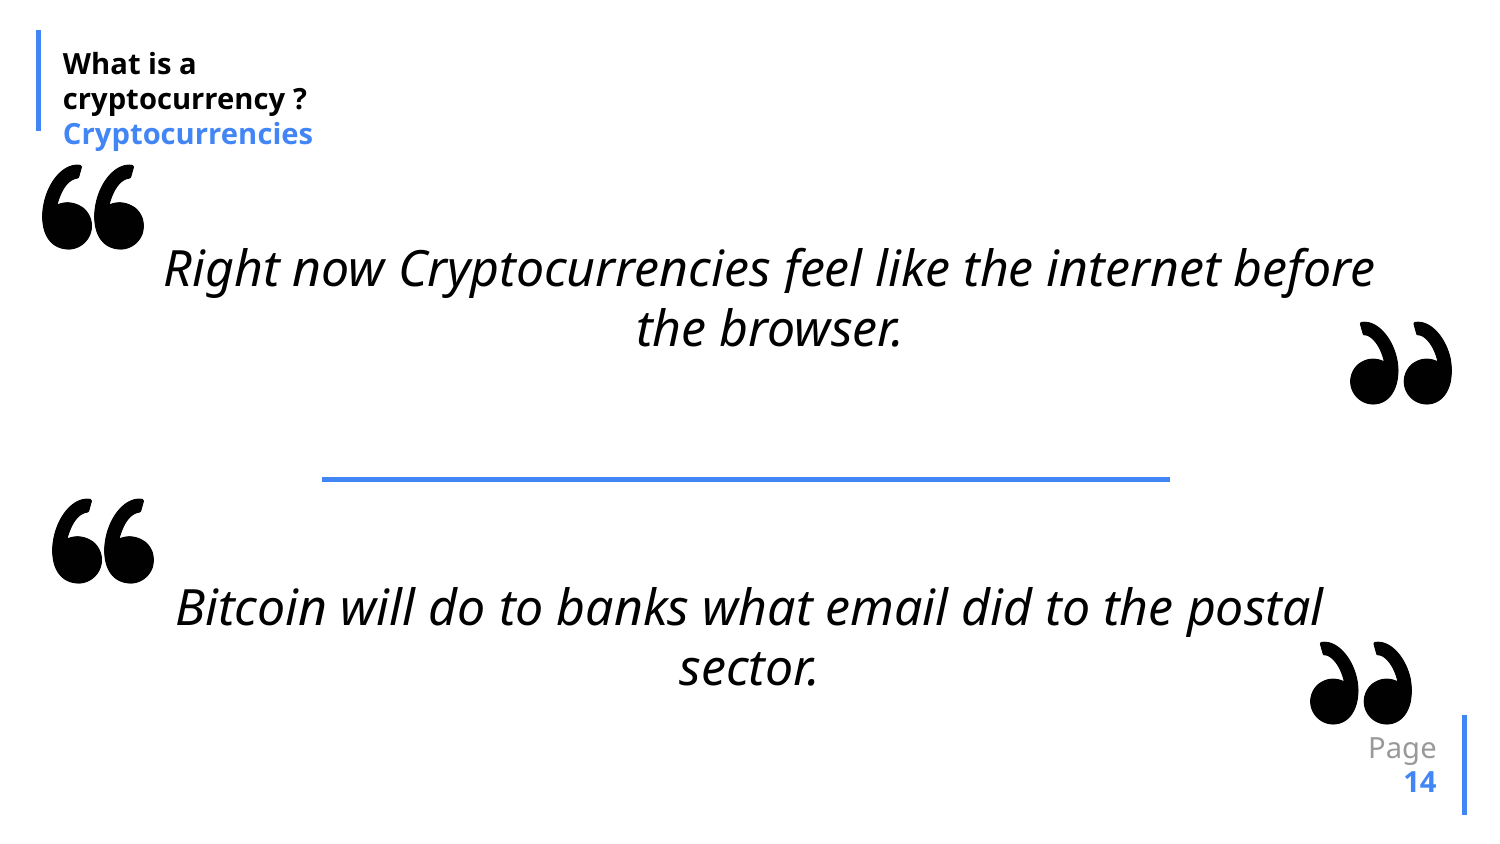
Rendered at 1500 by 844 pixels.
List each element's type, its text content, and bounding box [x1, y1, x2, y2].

picture [1350, 311, 1452, 414]
text_box Bitcoin will do to banks what email did to the postal sector. [114, 560, 1386, 711]
picture [42, 155, 144, 258]
picture [1310, 632, 1413, 734]
text_box Right now Cryptocurrencies feel like the internet before the browser. [120, 221, 1421, 372]
text_box Page [1246, 714, 1452, 815]
picture [51, 490, 154, 592]
text_box What is a cryptocurrency ? Cryptocurrencies [47, 30, 439, 165]
slide_number 14 [1361, 750, 1452, 816]
